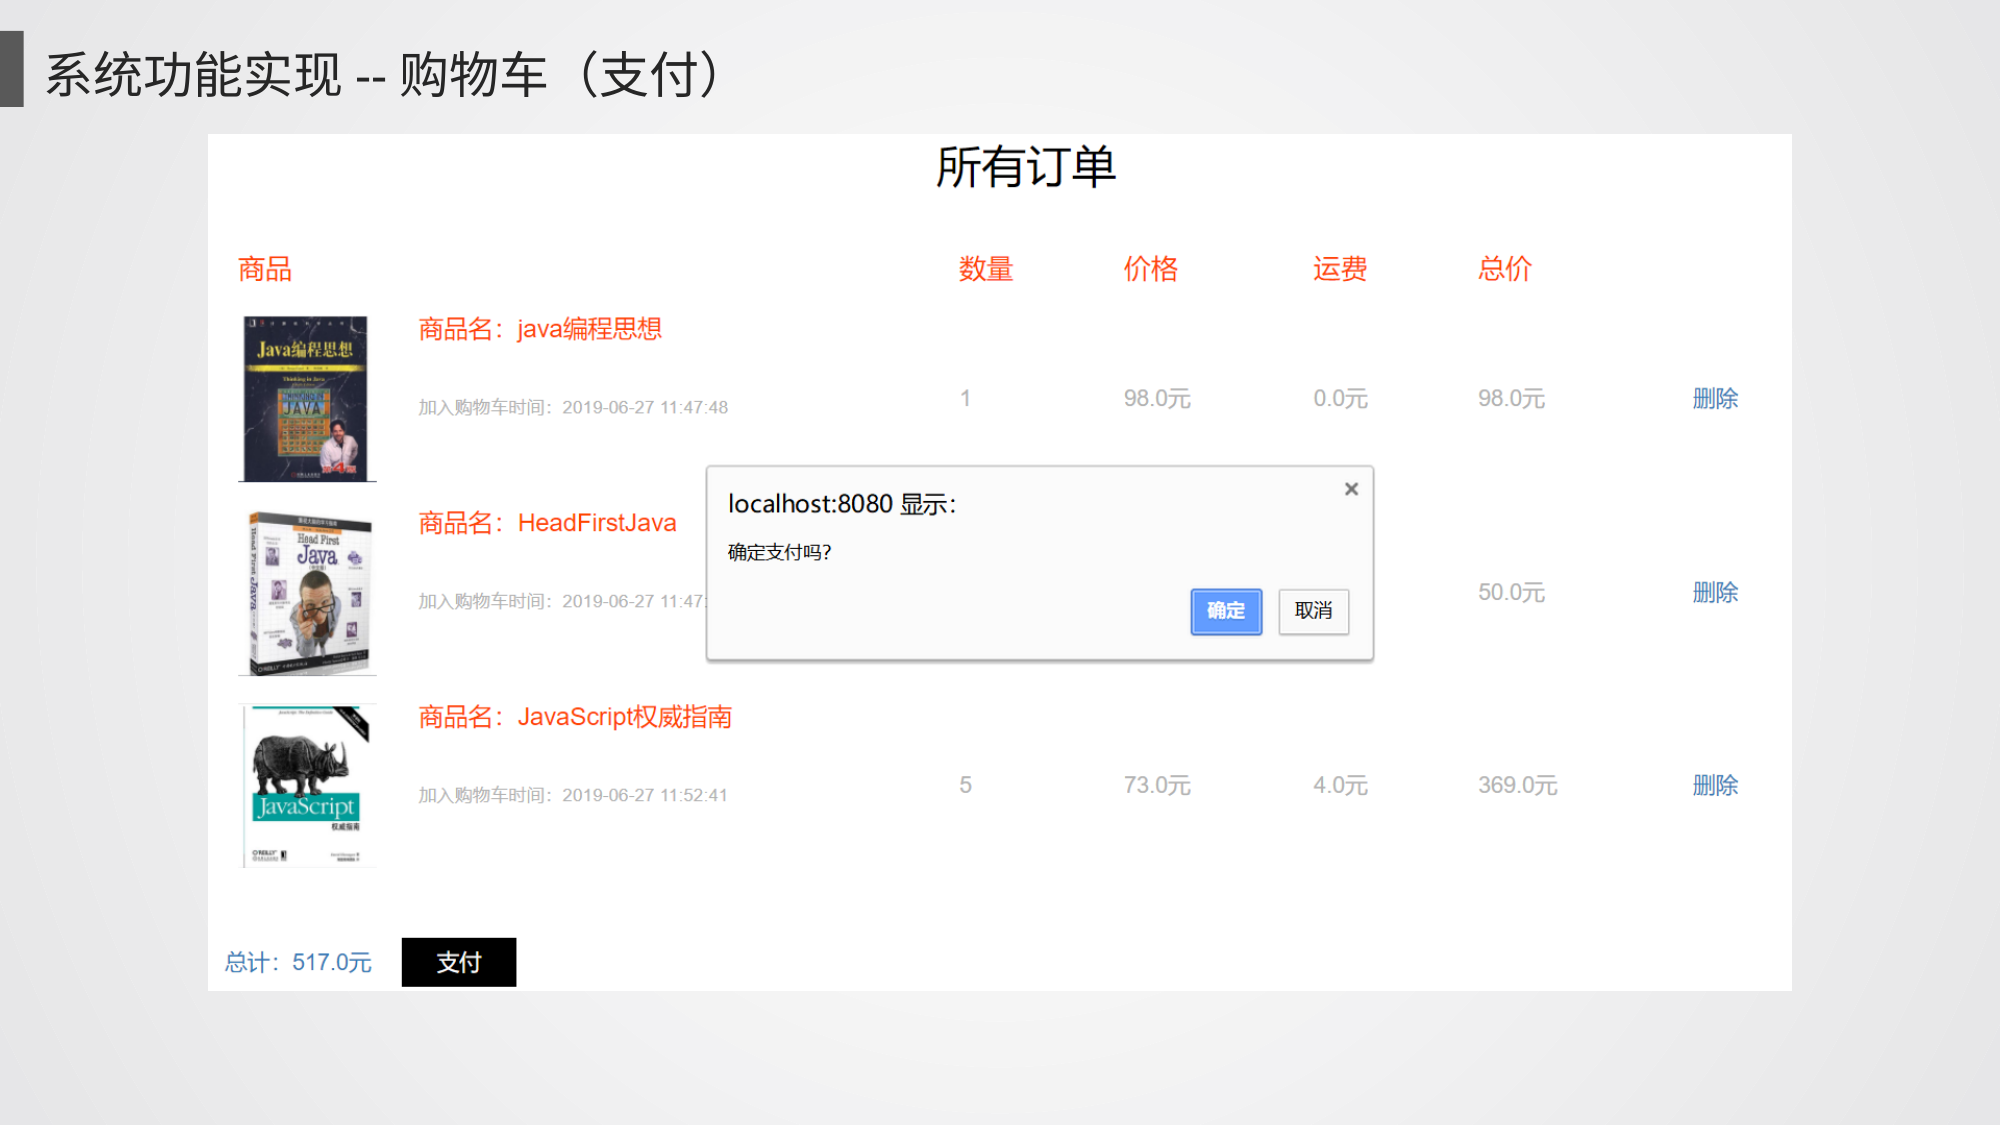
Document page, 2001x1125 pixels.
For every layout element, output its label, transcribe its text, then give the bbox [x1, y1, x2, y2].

text_box [0, 30, 24, 107]
text_box 系统功能实现--购物车（支付） [28, 36, 787, 171]
picture [208, 134, 1792, 991]
